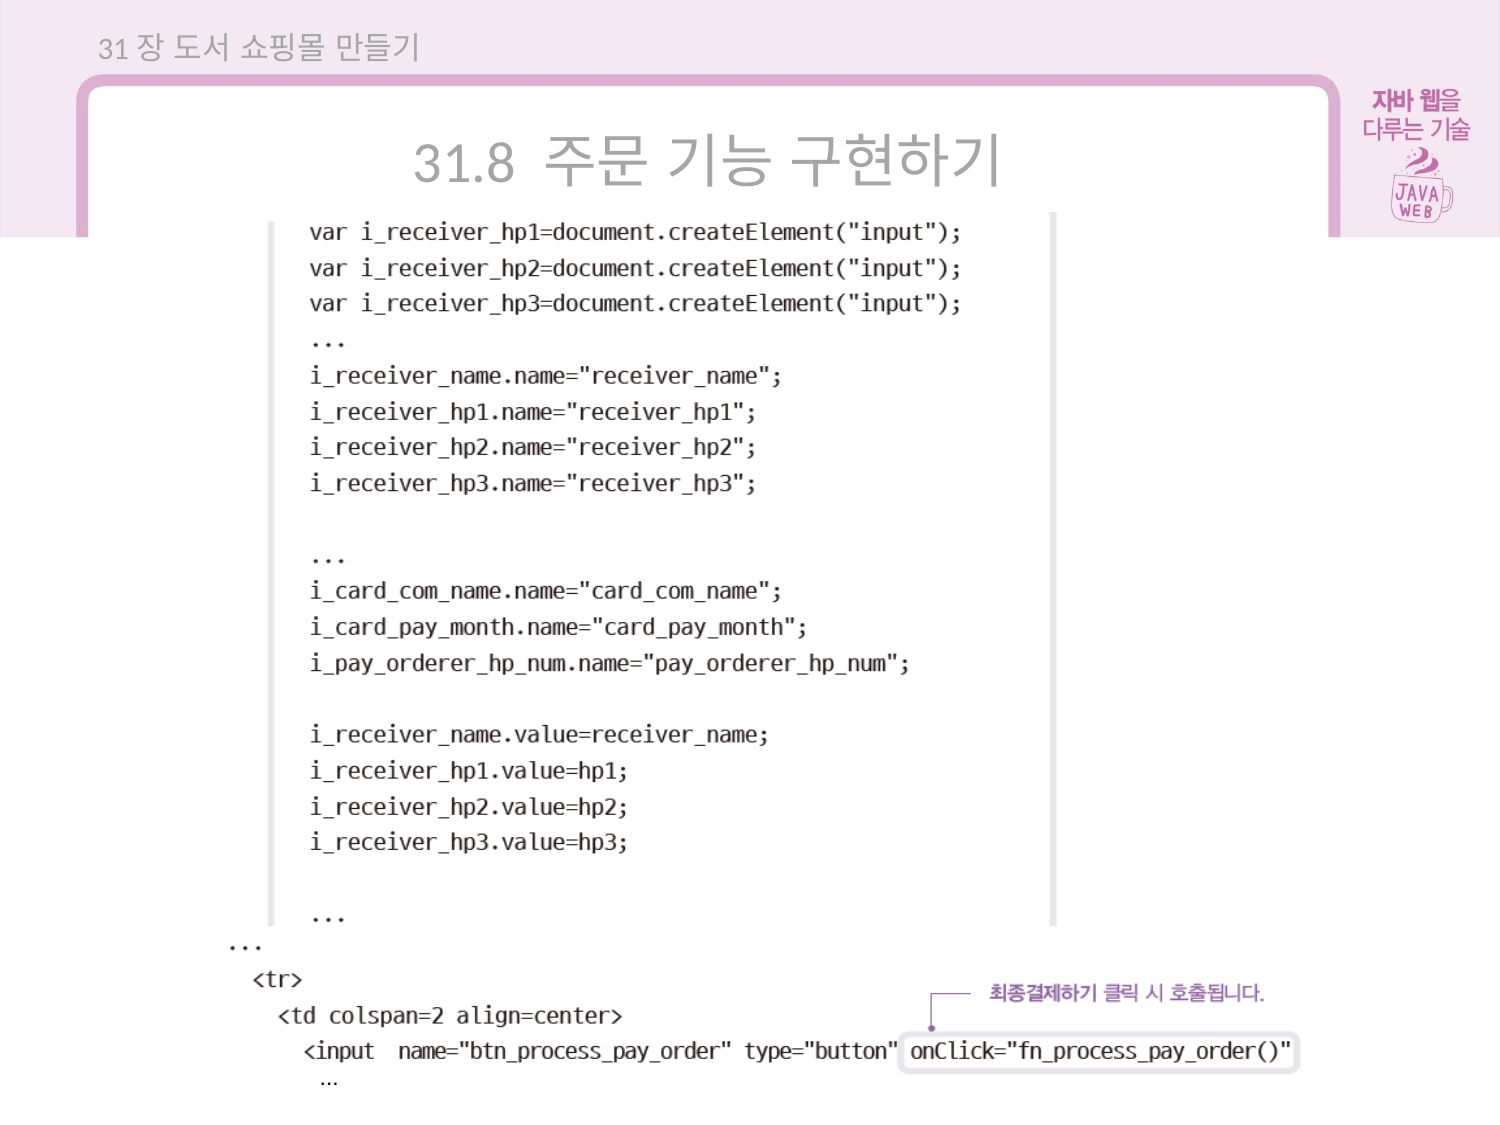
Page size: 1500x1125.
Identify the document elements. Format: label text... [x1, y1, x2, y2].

picture [0, 0, 1500, 1125]
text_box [215, 212, 1321, 1098]
text_box 31.8 주문 기능 구현하기 [96, 117, 1321, 202]
text_box 31장 도서 쇼핑몰 만들기 [82, 0, 1133, 74]
